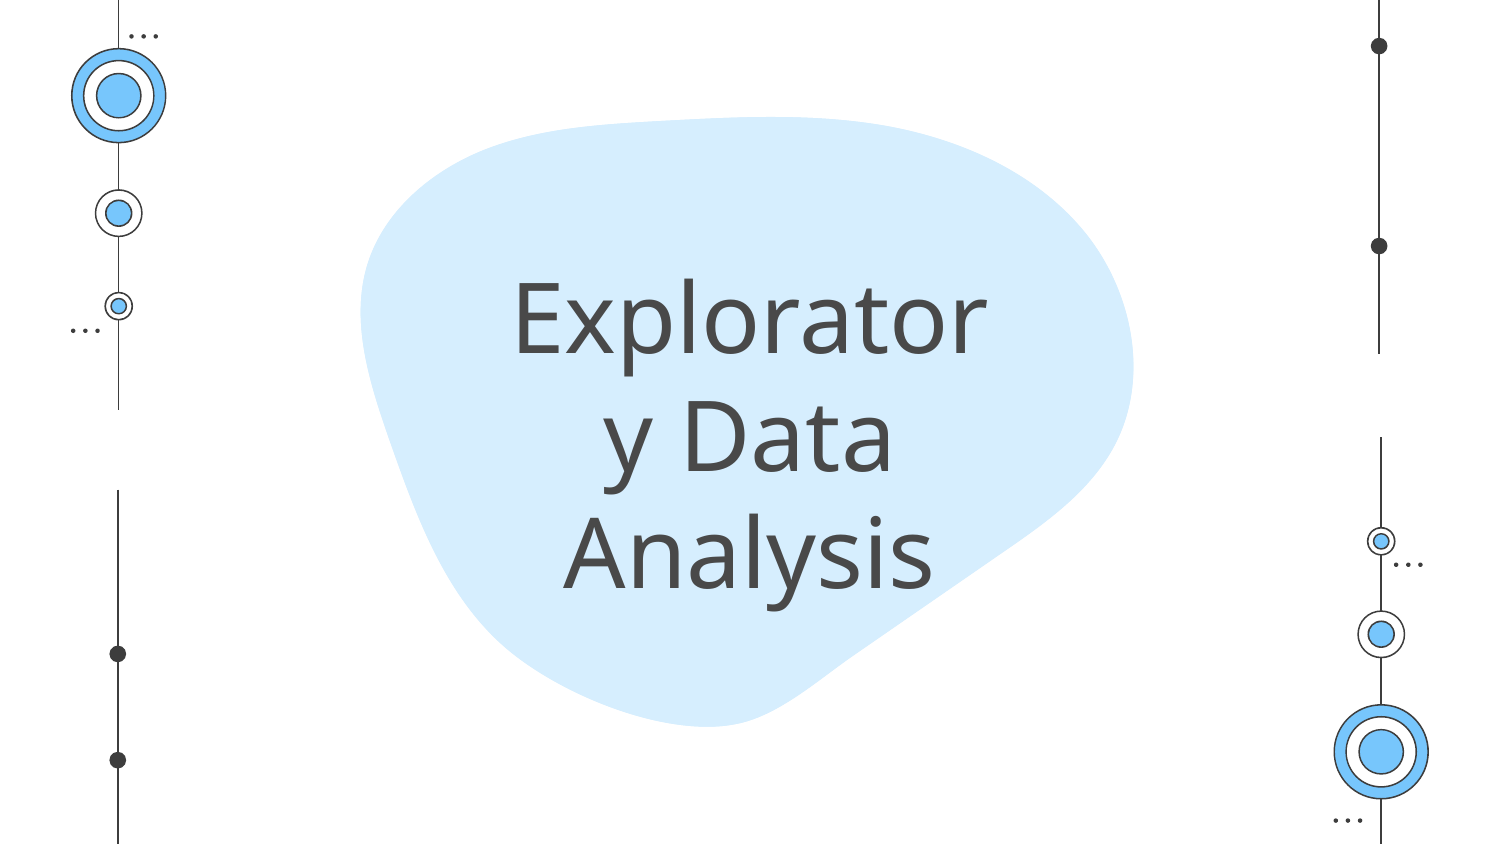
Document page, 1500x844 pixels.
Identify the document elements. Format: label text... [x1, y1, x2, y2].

title Exploratory Data Analysis [487, 366, 1013, 498]
